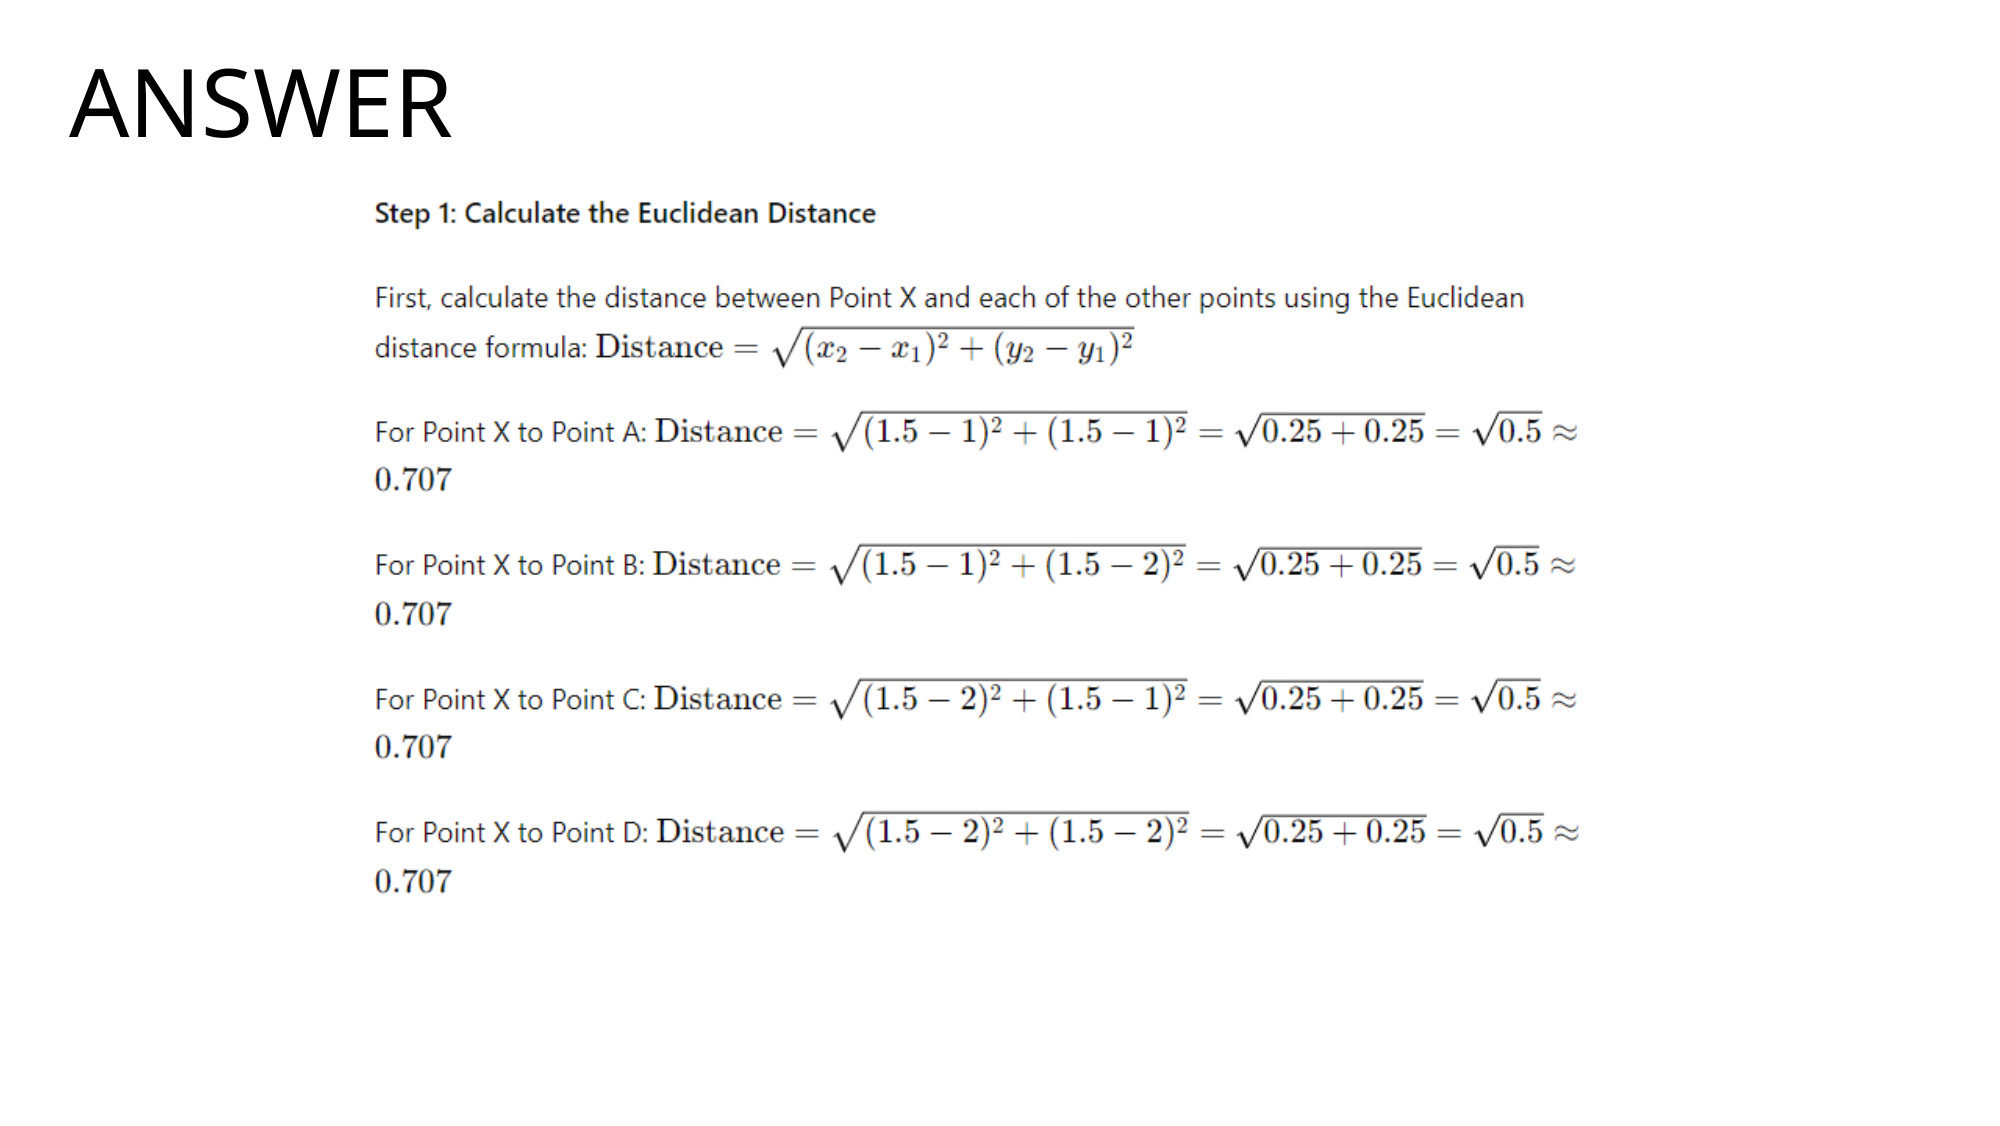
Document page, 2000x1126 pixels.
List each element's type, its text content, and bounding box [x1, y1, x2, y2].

title ANSWER [53, 34, 1853, 166]
picture [349, 184, 1638, 906]
